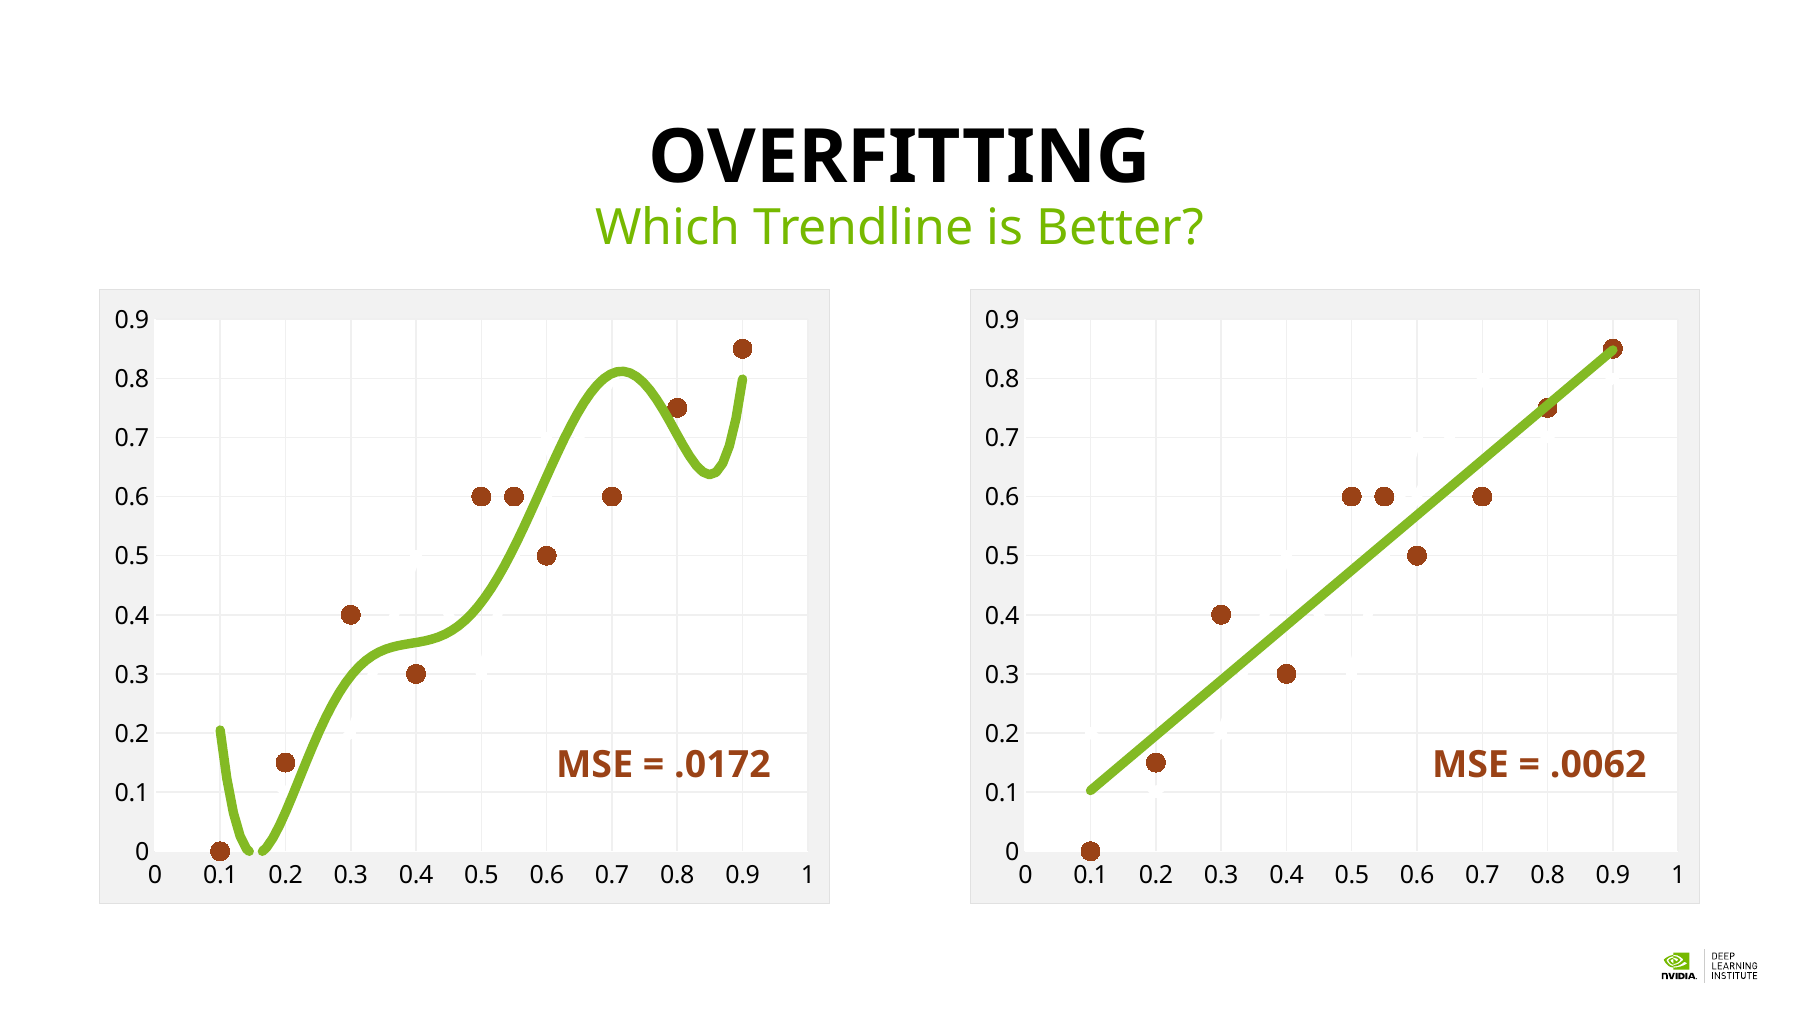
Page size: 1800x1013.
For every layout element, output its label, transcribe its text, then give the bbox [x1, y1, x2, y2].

chart [970, 289, 1701, 905]
list Which Trendline is Better? [81, 193, 1719, 281]
chart [99, 289, 830, 905]
title Overfitting [81, 108, 1719, 193]
